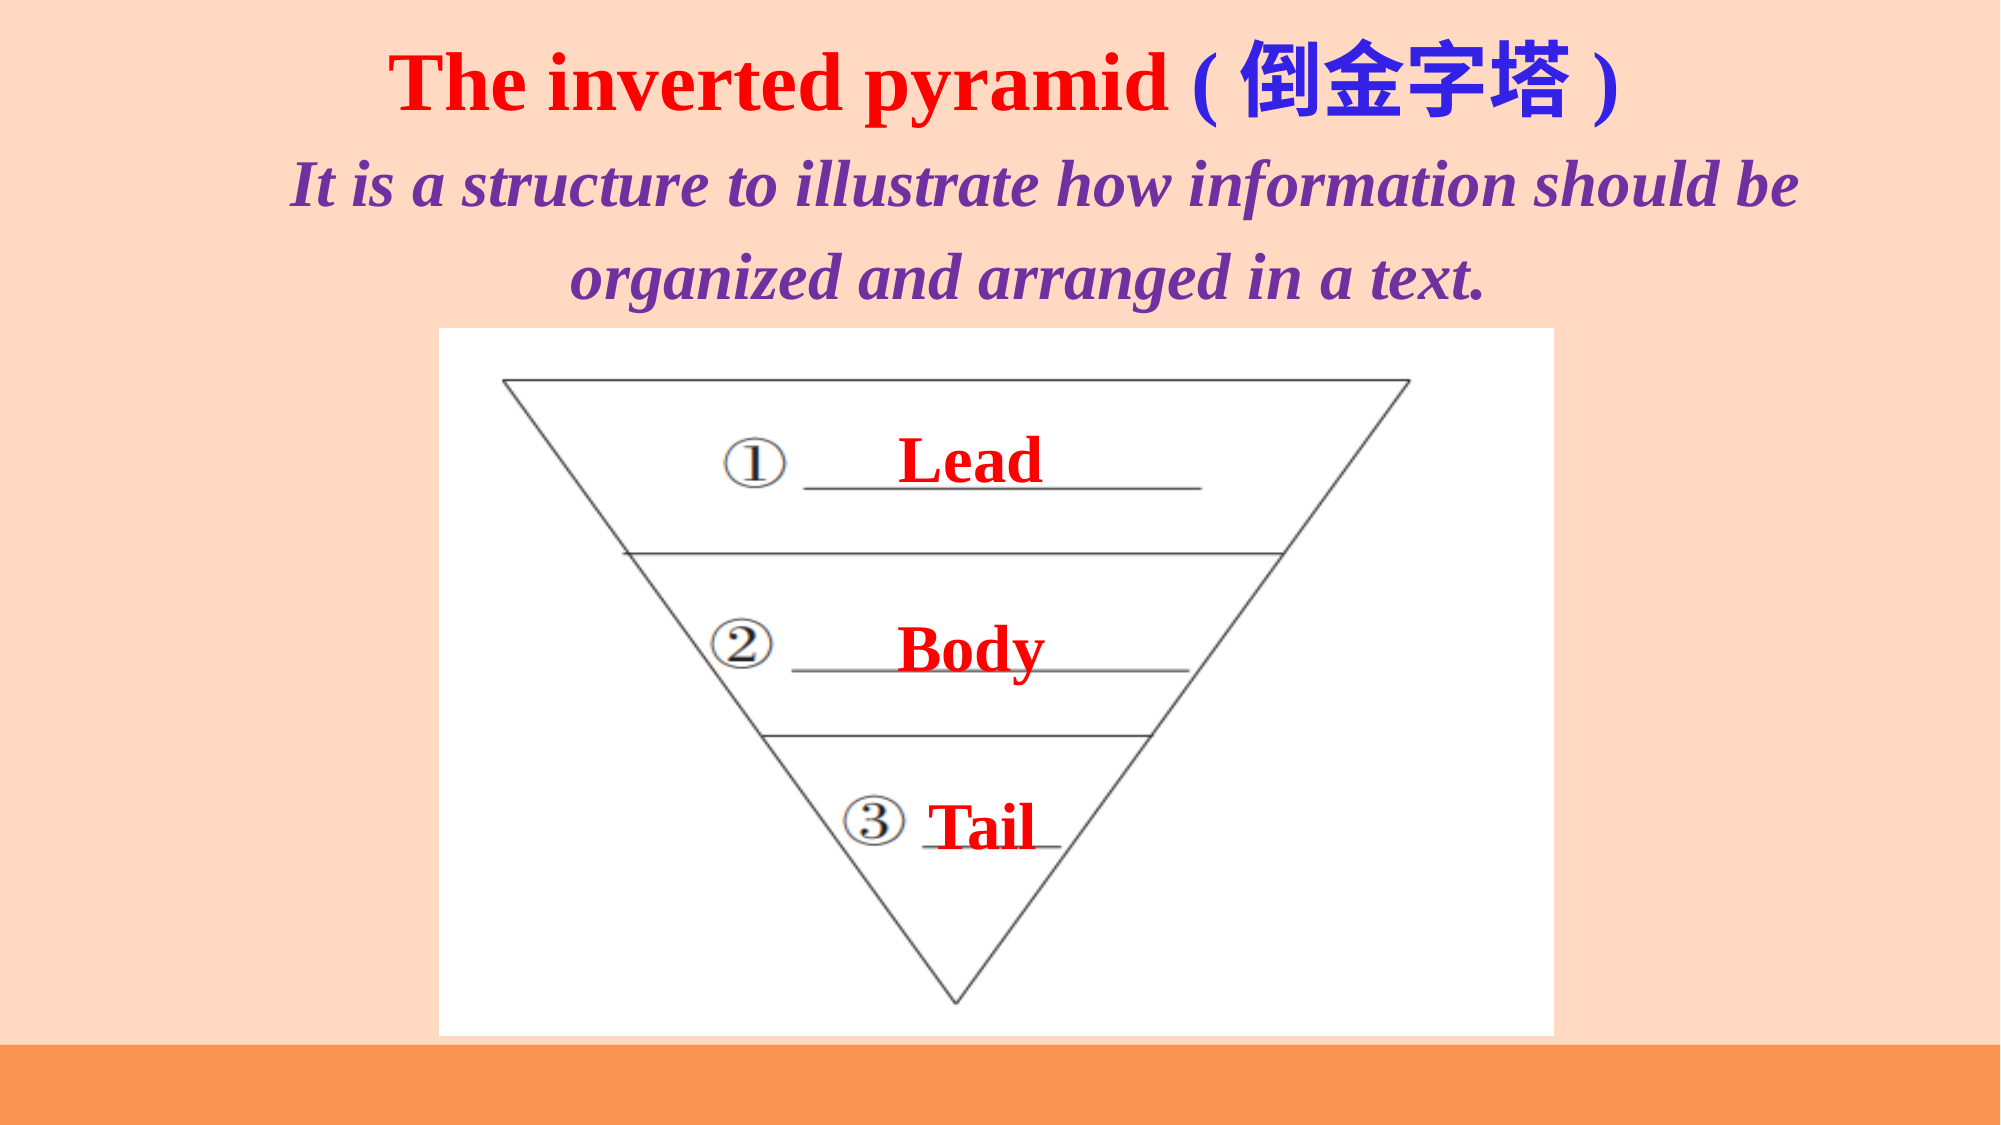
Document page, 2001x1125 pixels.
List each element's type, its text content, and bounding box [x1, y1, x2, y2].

list The inverted pyramid (倒金字塔) It is a structure to illustrate how information should be organized and arranged in a text. [59, 19, 1950, 352]
picture [0, 0, 2001, 1125]
